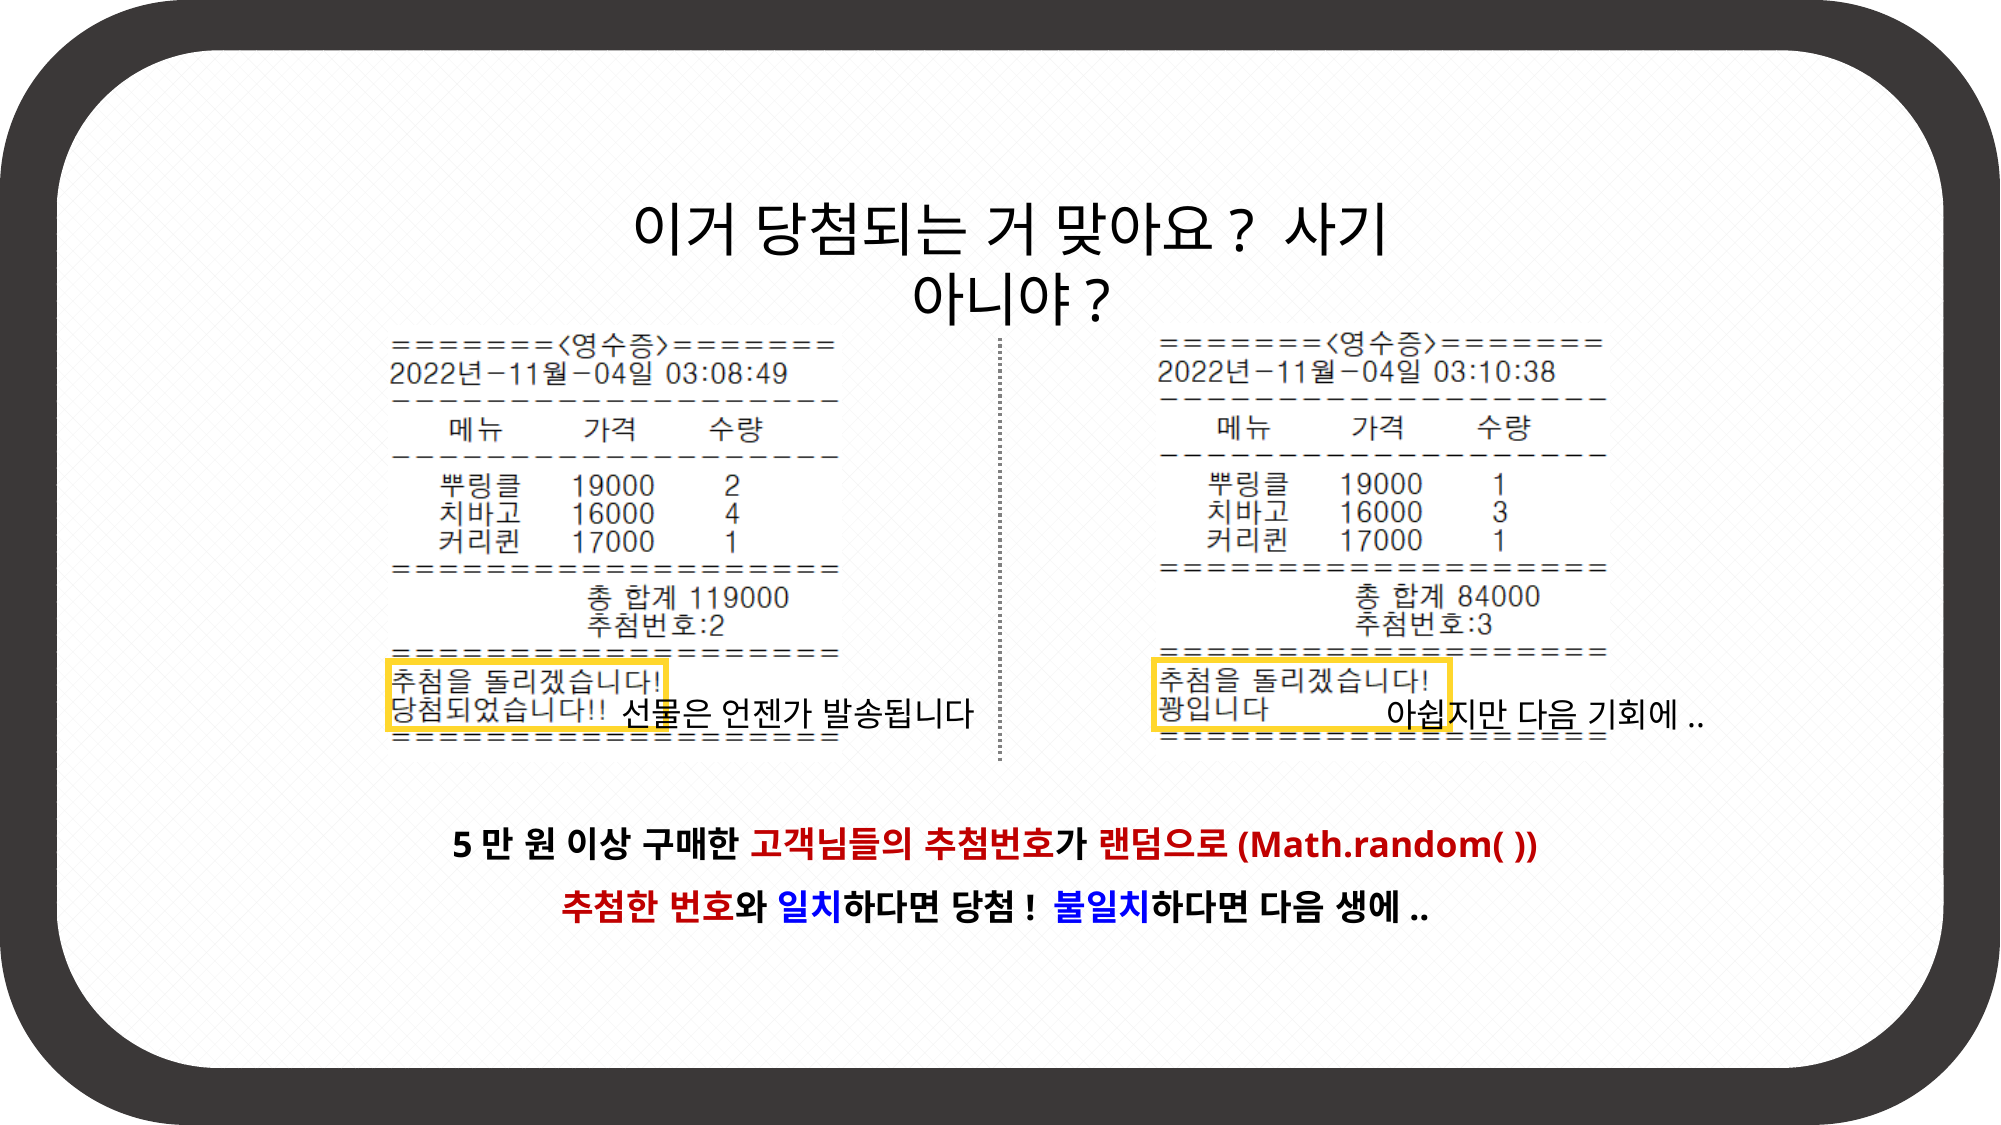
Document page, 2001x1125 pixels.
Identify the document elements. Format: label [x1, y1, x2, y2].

picture [388, 325, 842, 762]
picture [1155, 323, 1610, 761]
text_box [0, 0, 2000, 1125]
